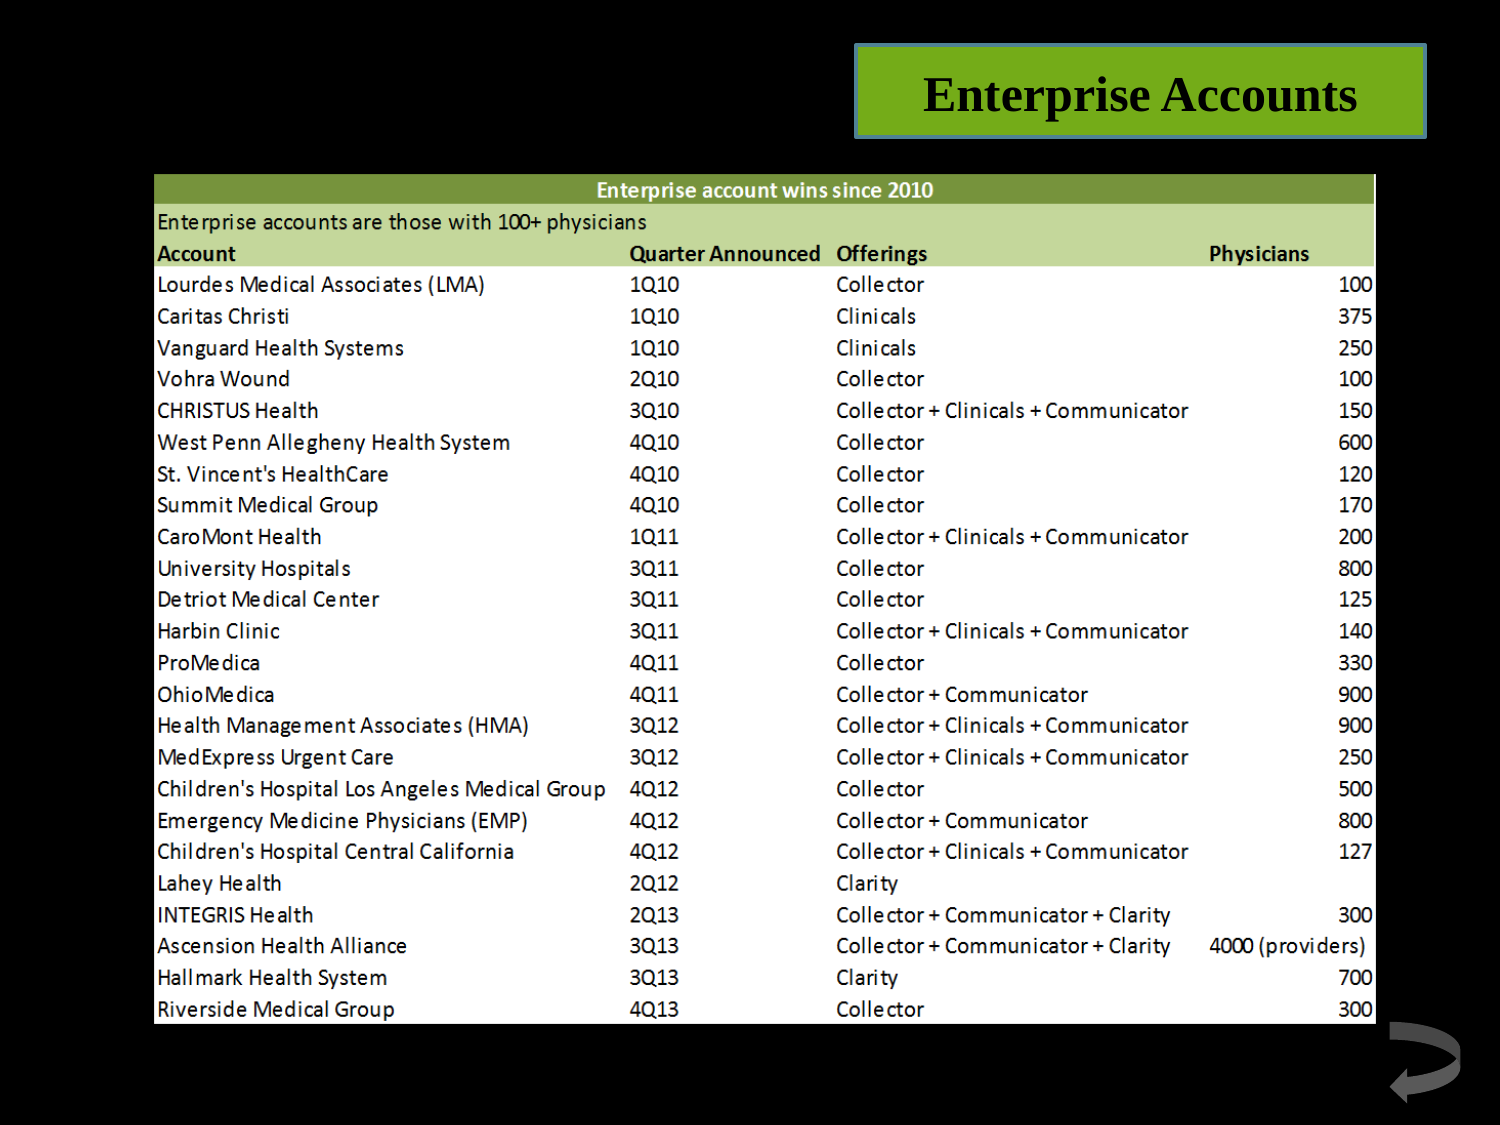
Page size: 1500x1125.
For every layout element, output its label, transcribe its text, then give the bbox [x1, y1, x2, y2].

picture [151, 172, 1377, 1025]
text_box [1387, 1019, 1463, 1106]
text_box Enterprise Accounts [854, 43, 1427, 139]
